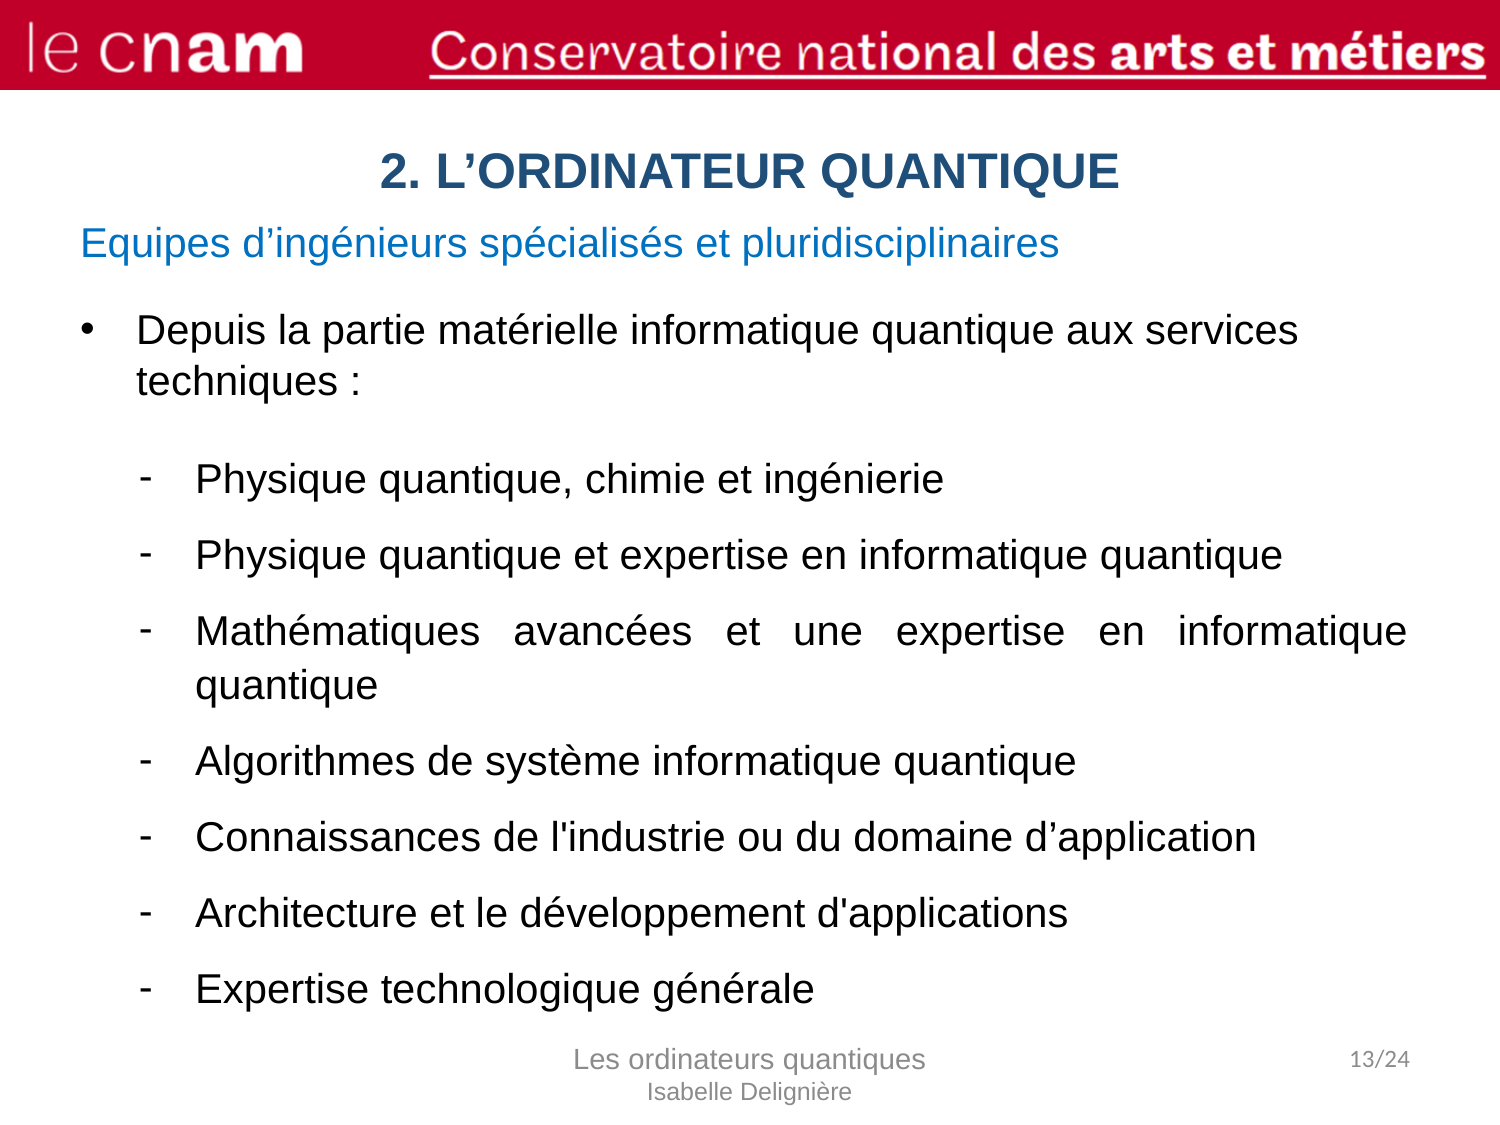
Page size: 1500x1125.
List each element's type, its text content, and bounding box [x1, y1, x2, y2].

list Equipes d’ingénieurs spécialisés et pluridisciplinaires Depuis la partie matérielle informatique quantique aux services techniques : Physique quantique, chimie et ingénierie Physique quantique et expertise en informatique quantique Mathématiques avancées et une expertise en informatique quantique Algorithmes de système informatique quantique Connaissances de l'industrie ou du domaine d’application Architecture et le développement d'applications Expertise technologique générale [64, 208, 1424, 1024]
picture [0, 0, 1500, 90]
title 2. L’ORDINATEUR QUANTIQUE [75, 99, 1425, 233]
slide_number 13/24 [1074, 1042, 1425, 1103]
footer Les ordinateurs quantiques Isabelle Delignière [512, 1042, 988, 1103]
